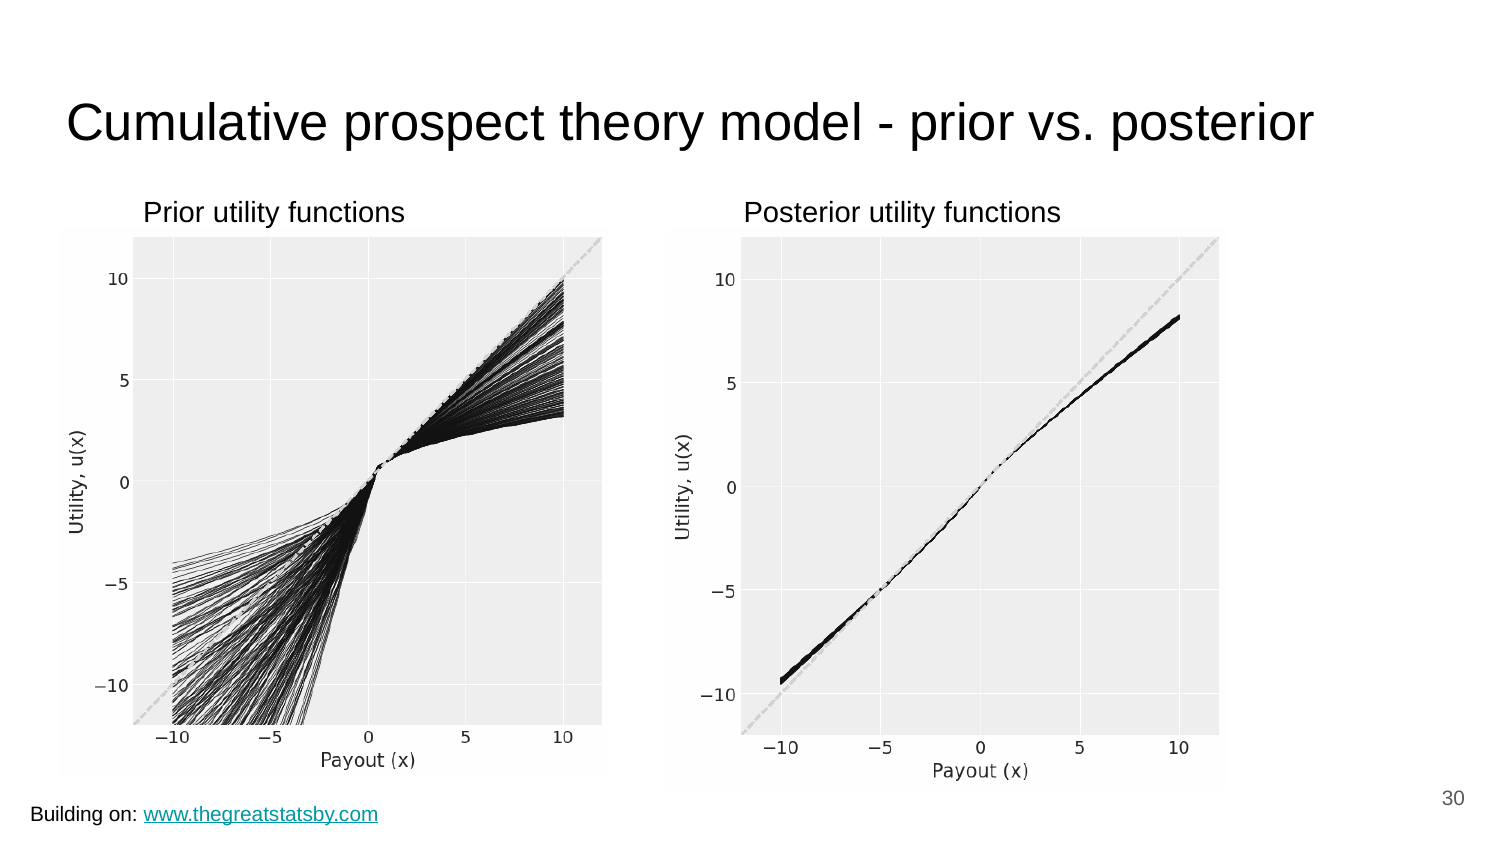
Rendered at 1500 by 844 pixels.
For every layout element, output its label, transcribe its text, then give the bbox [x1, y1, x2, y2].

text_box Prior utility functions [128, 178, 614, 230]
text_box Building on: www.thegreatstatsby.com [15, 787, 442, 838]
title Cumulative prospect theory model - prior vs. posterior [51, 72, 1449, 167]
text_box Posterior utility functions [728, 178, 1215, 226]
slide_number 30 [1389, 764, 1480, 830]
picture [666, 227, 1228, 789]
picture [59, 227, 611, 779]
